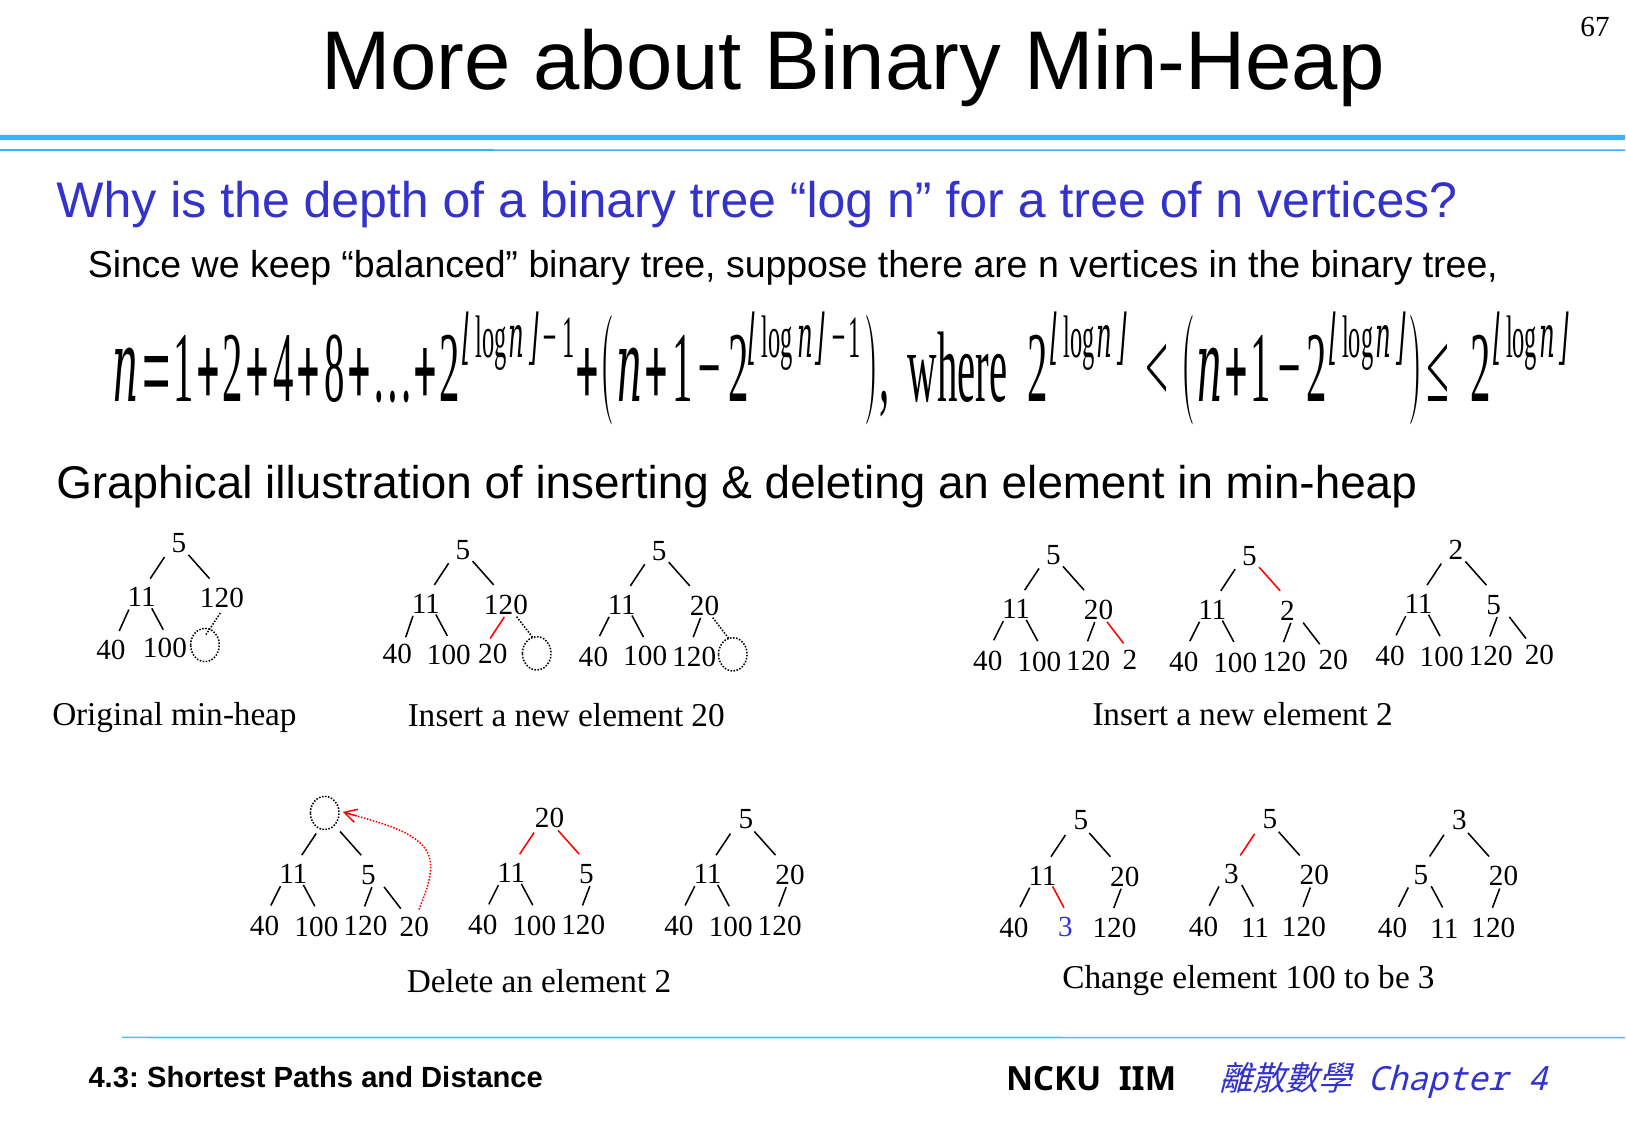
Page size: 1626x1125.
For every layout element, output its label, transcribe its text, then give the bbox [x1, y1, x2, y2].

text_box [984, 791, 1534, 952]
text_box Original min-heap [37, 684, 313, 739]
title More about Binary Min-Heap [216, 0, 1490, 113]
text_box Insert a new element 2 [1077, 693, 1409, 740]
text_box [367, 522, 748, 681]
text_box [235, 790, 821, 951]
text_box Insert a new element 20 [393, 687, 741, 741]
text_box Change element 100 to be 3 [1047, 960, 1451, 1003]
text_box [958, 522, 1570, 687]
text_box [81, 516, 260, 673]
text_box 4.3: Shortest Paths and Distance [73, 1051, 559, 1101]
list Why is the depth of a binary tree “log n” for a tree of n vertices? Since we keep “balanced” binary tree, suppose there are n vertices in the binary tree, Graphical illustration of inserting & deleting an element in min-heap [41, 159, 1589, 1048]
text_box Delete an element 2 [392, 959, 687, 1007]
slide_number 67 [1490, 0, 1625, 75]
